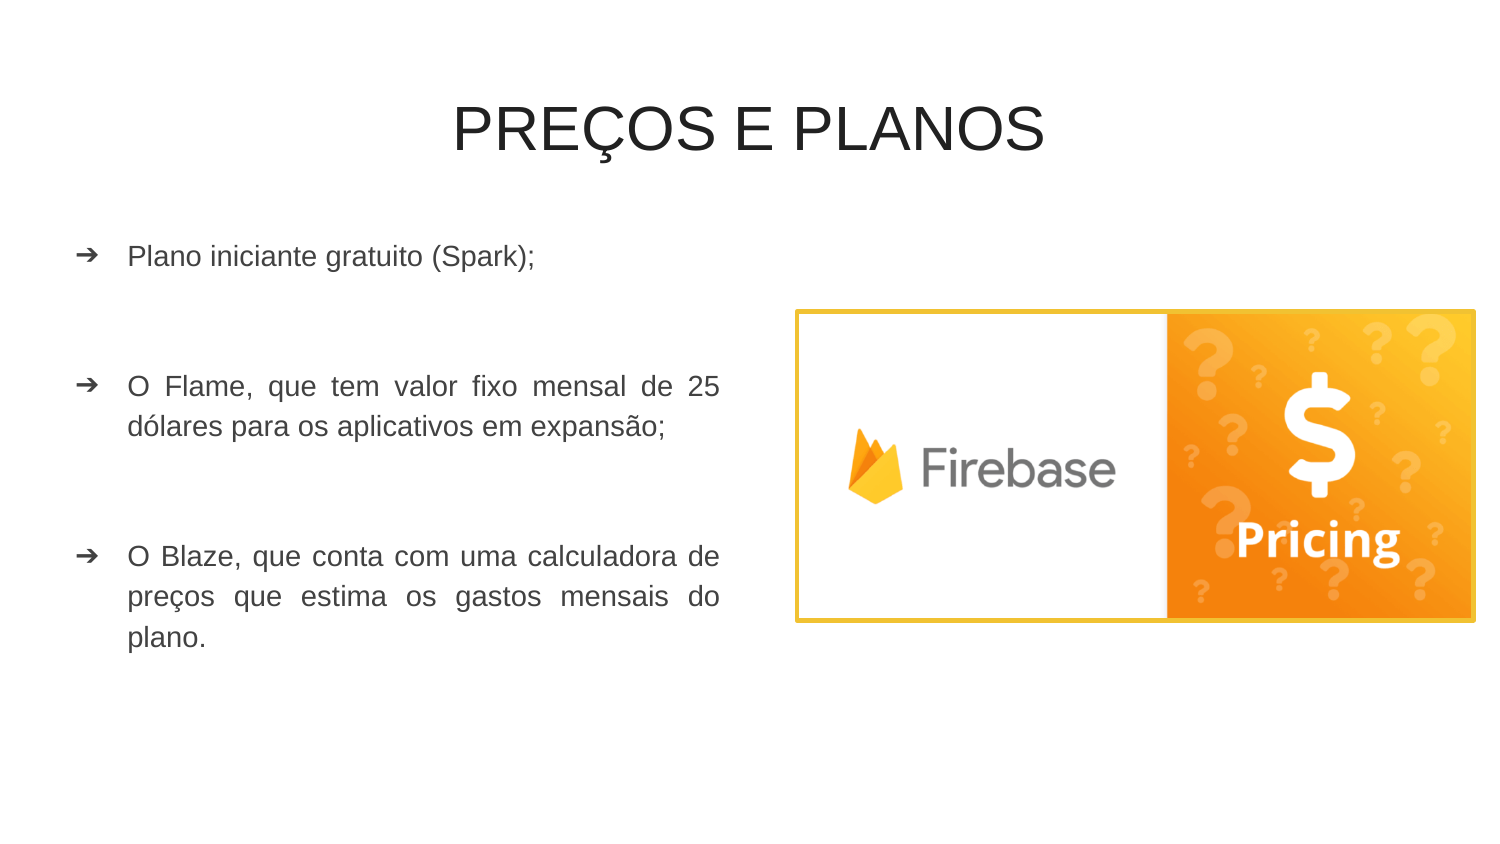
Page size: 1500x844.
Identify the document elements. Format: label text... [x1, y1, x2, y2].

picture [798, 313, 1472, 619]
list Plano iniciante gratuito (Spark); O Flame, que tem valor fixo mensal de 25 dólares para os aplicativos em expansão; O Blaze, que conta com uma calculadora de preços que estima os gastos mensais do plano. [37, 216, 737, 716]
title PREÇOS E PLANOS [51, 72, 1449, 167]
